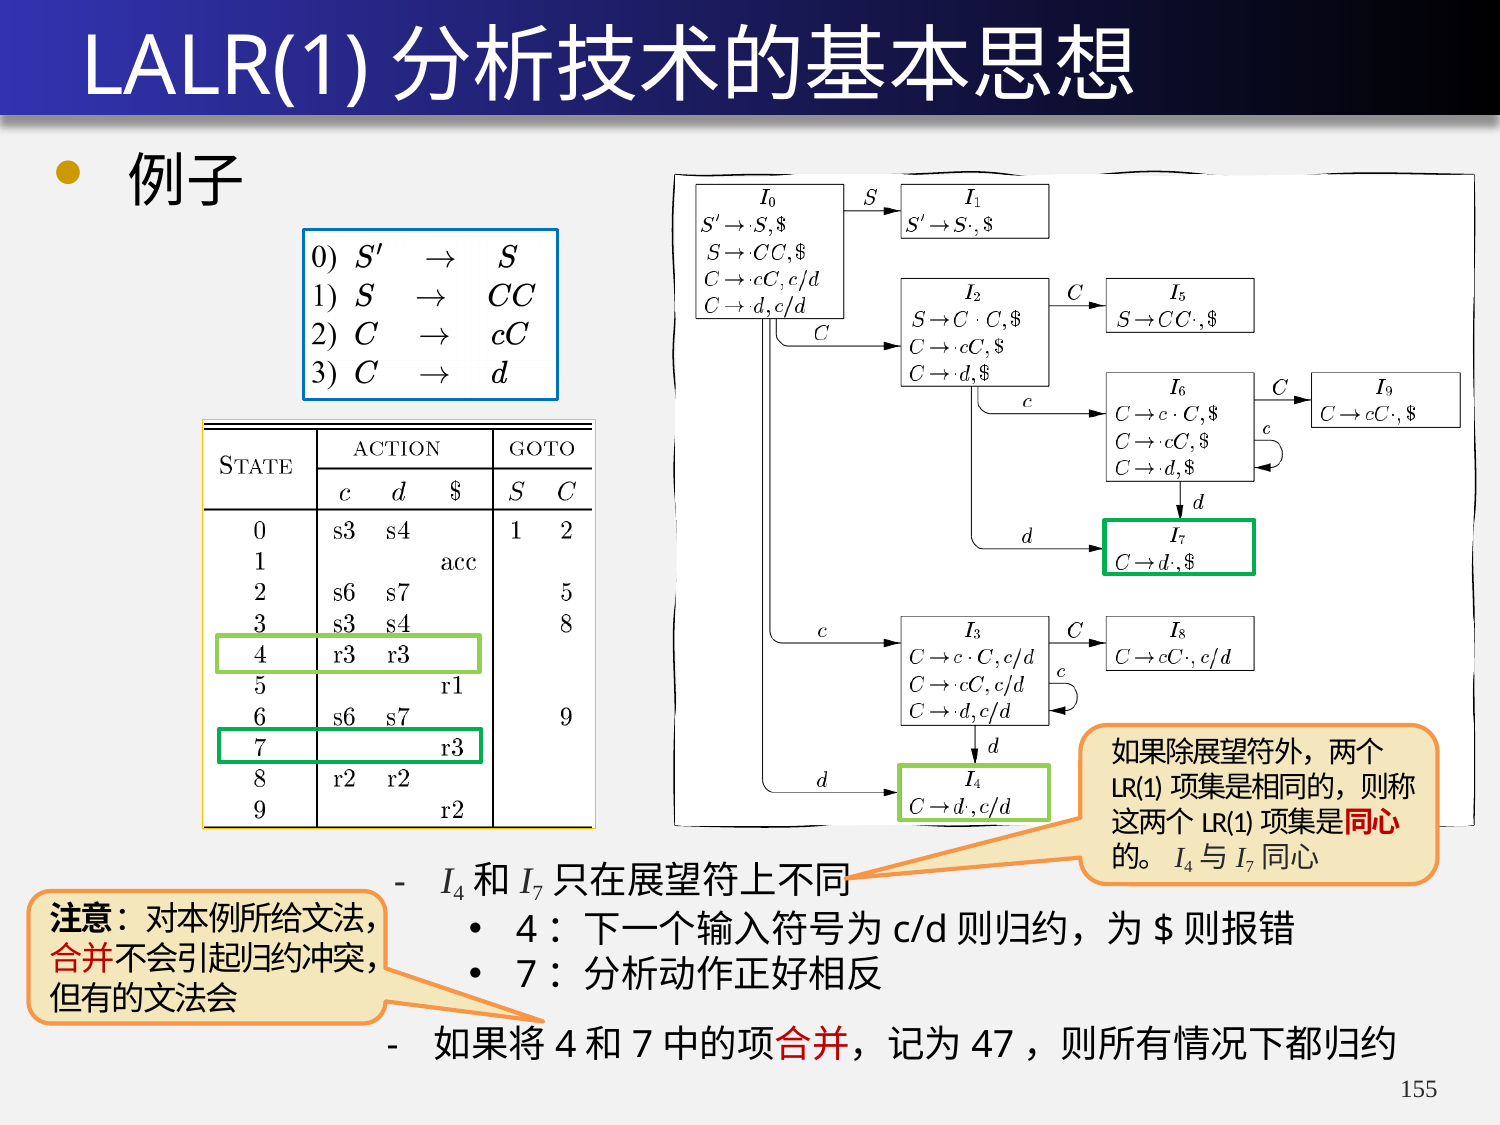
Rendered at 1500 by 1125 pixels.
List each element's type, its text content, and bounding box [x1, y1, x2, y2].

text_box 注意：对本例所给文法，合并不会引起归约冲突，但有的文法会 [26, 888, 546, 1026]
slide_number 154 [1368, 1077, 1482, 1103]
picture [202, 419, 596, 829]
text_box 如果除展望符外，两个LR(1)项集是相同的，则称这两个LR(1)项集是同心的。I4与I7同心 [843, 835, 1440, 887]
text_box 如果将4和7中的项合并，记为47，则所有情况下都归约 [371, 1012, 1414, 1073]
picture [674, 174, 1474, 826]
text_box 例子 [50, 126, 944, 213]
title LALR(1)分析技术的基本思想 [78, 8, 1246, 173]
text_box I4和I7只在展望符上不同 4：下一个输入符号为c/d则归约，为$则报错 7：分析动作正好相反 [379, 848, 1311, 1003]
picture [304, 231, 556, 399]
